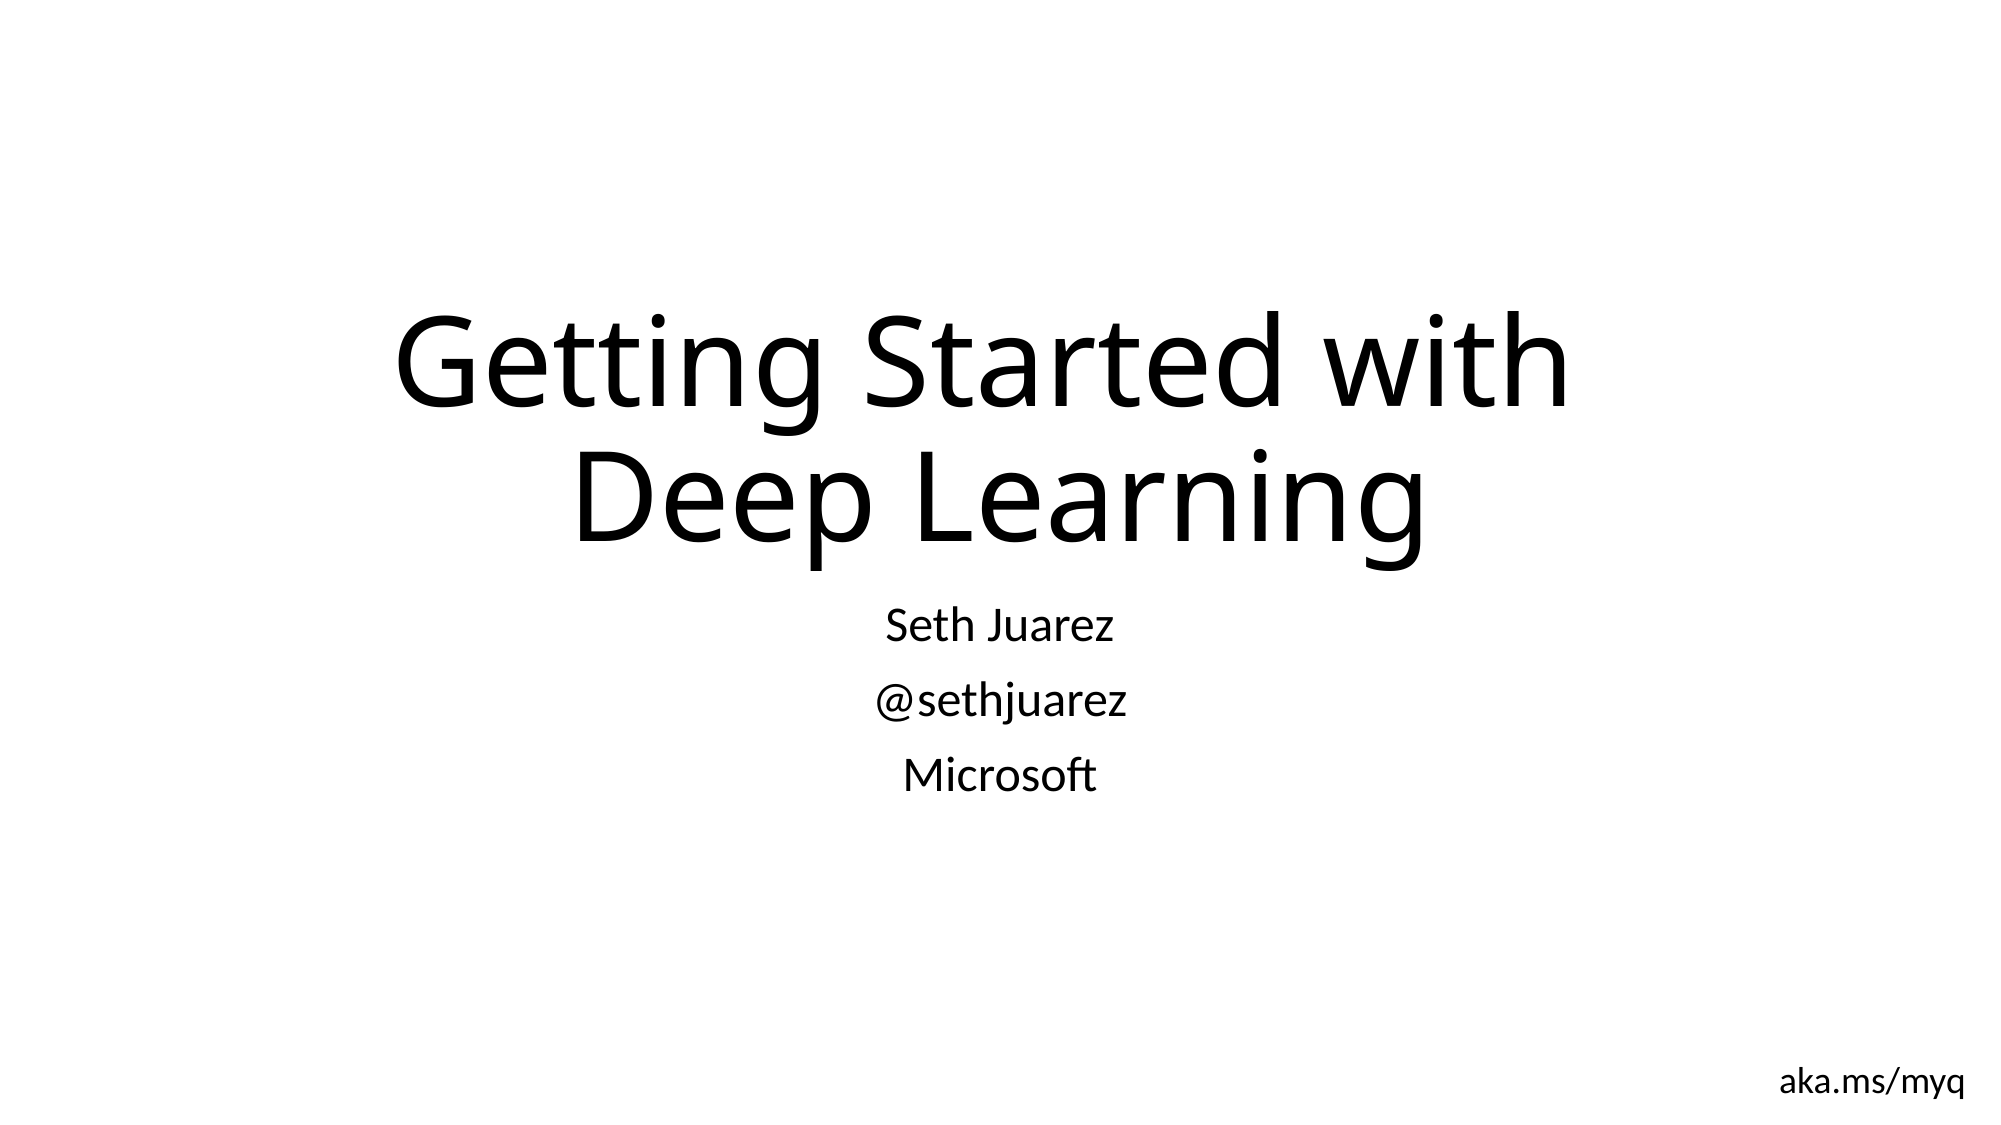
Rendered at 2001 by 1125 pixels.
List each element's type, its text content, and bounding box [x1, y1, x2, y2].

text_box aka.ms/myq [1764, 1048, 1981, 1109]
subtitle Seth Juarez @sethjuarez Microsoft [249, 590, 1750, 863]
title Getting Started with Deep Learning [249, 184, 1750, 576]
